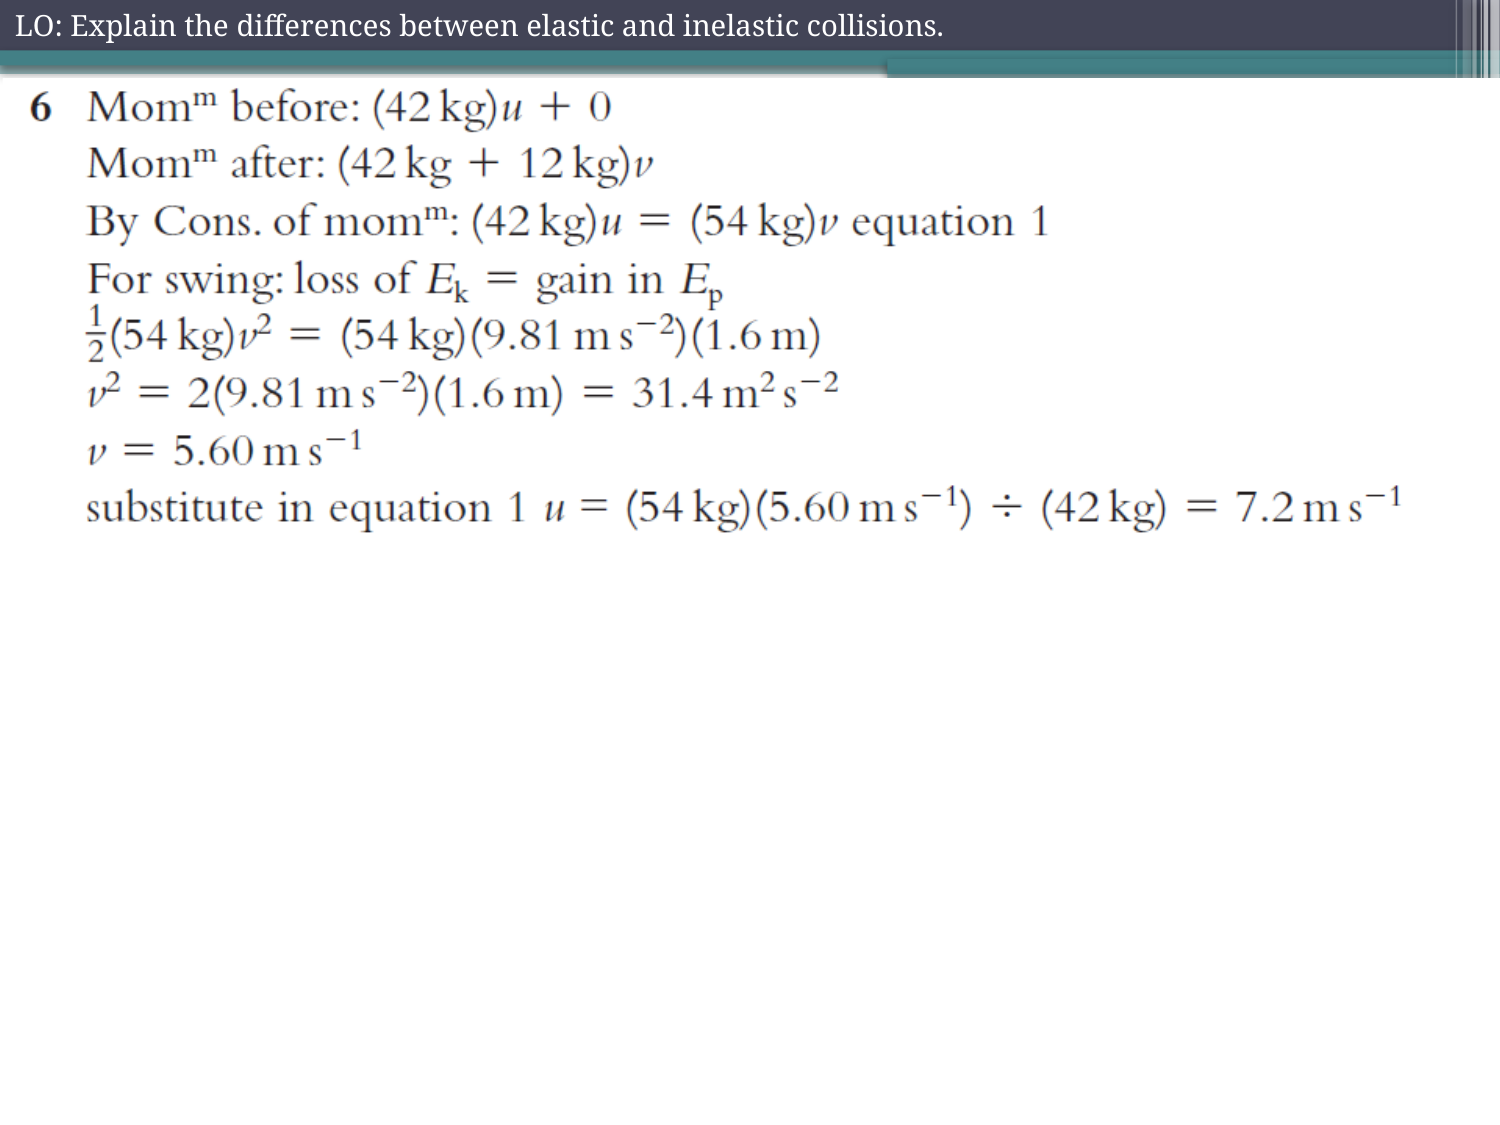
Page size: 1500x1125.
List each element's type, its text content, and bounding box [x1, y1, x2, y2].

picture [2, 77, 1500, 555]
text_box LO: Explain the differences between elastic and inelastic collisions. [0, 0, 1495, 50]
